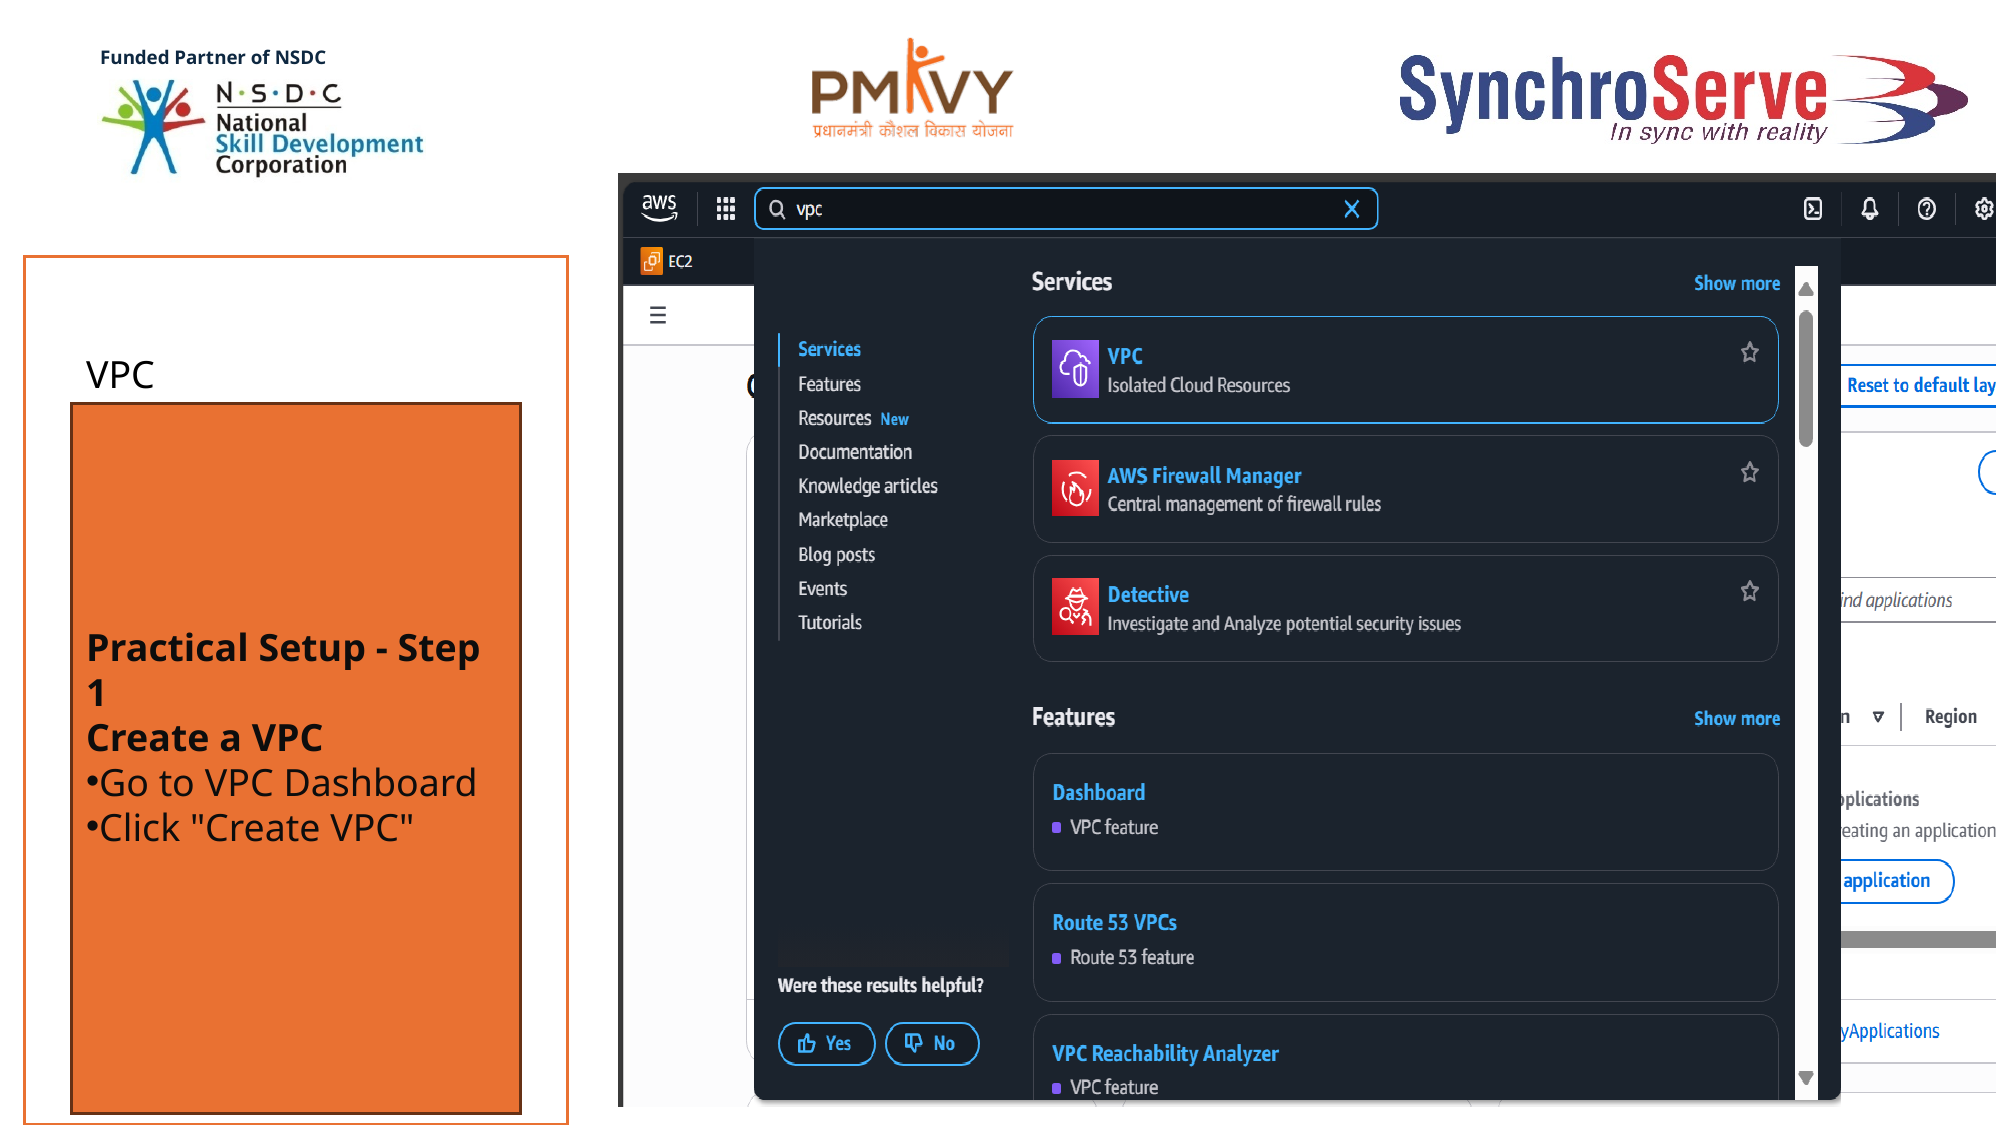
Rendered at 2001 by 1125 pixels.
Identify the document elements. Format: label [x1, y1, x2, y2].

picture [97, 44, 426, 213]
picture [812, 37, 1014, 138]
picture [1400, 55, 1968, 144]
text_box [24, 256, 568, 1125]
picture [617, 172, 1997, 1108]
